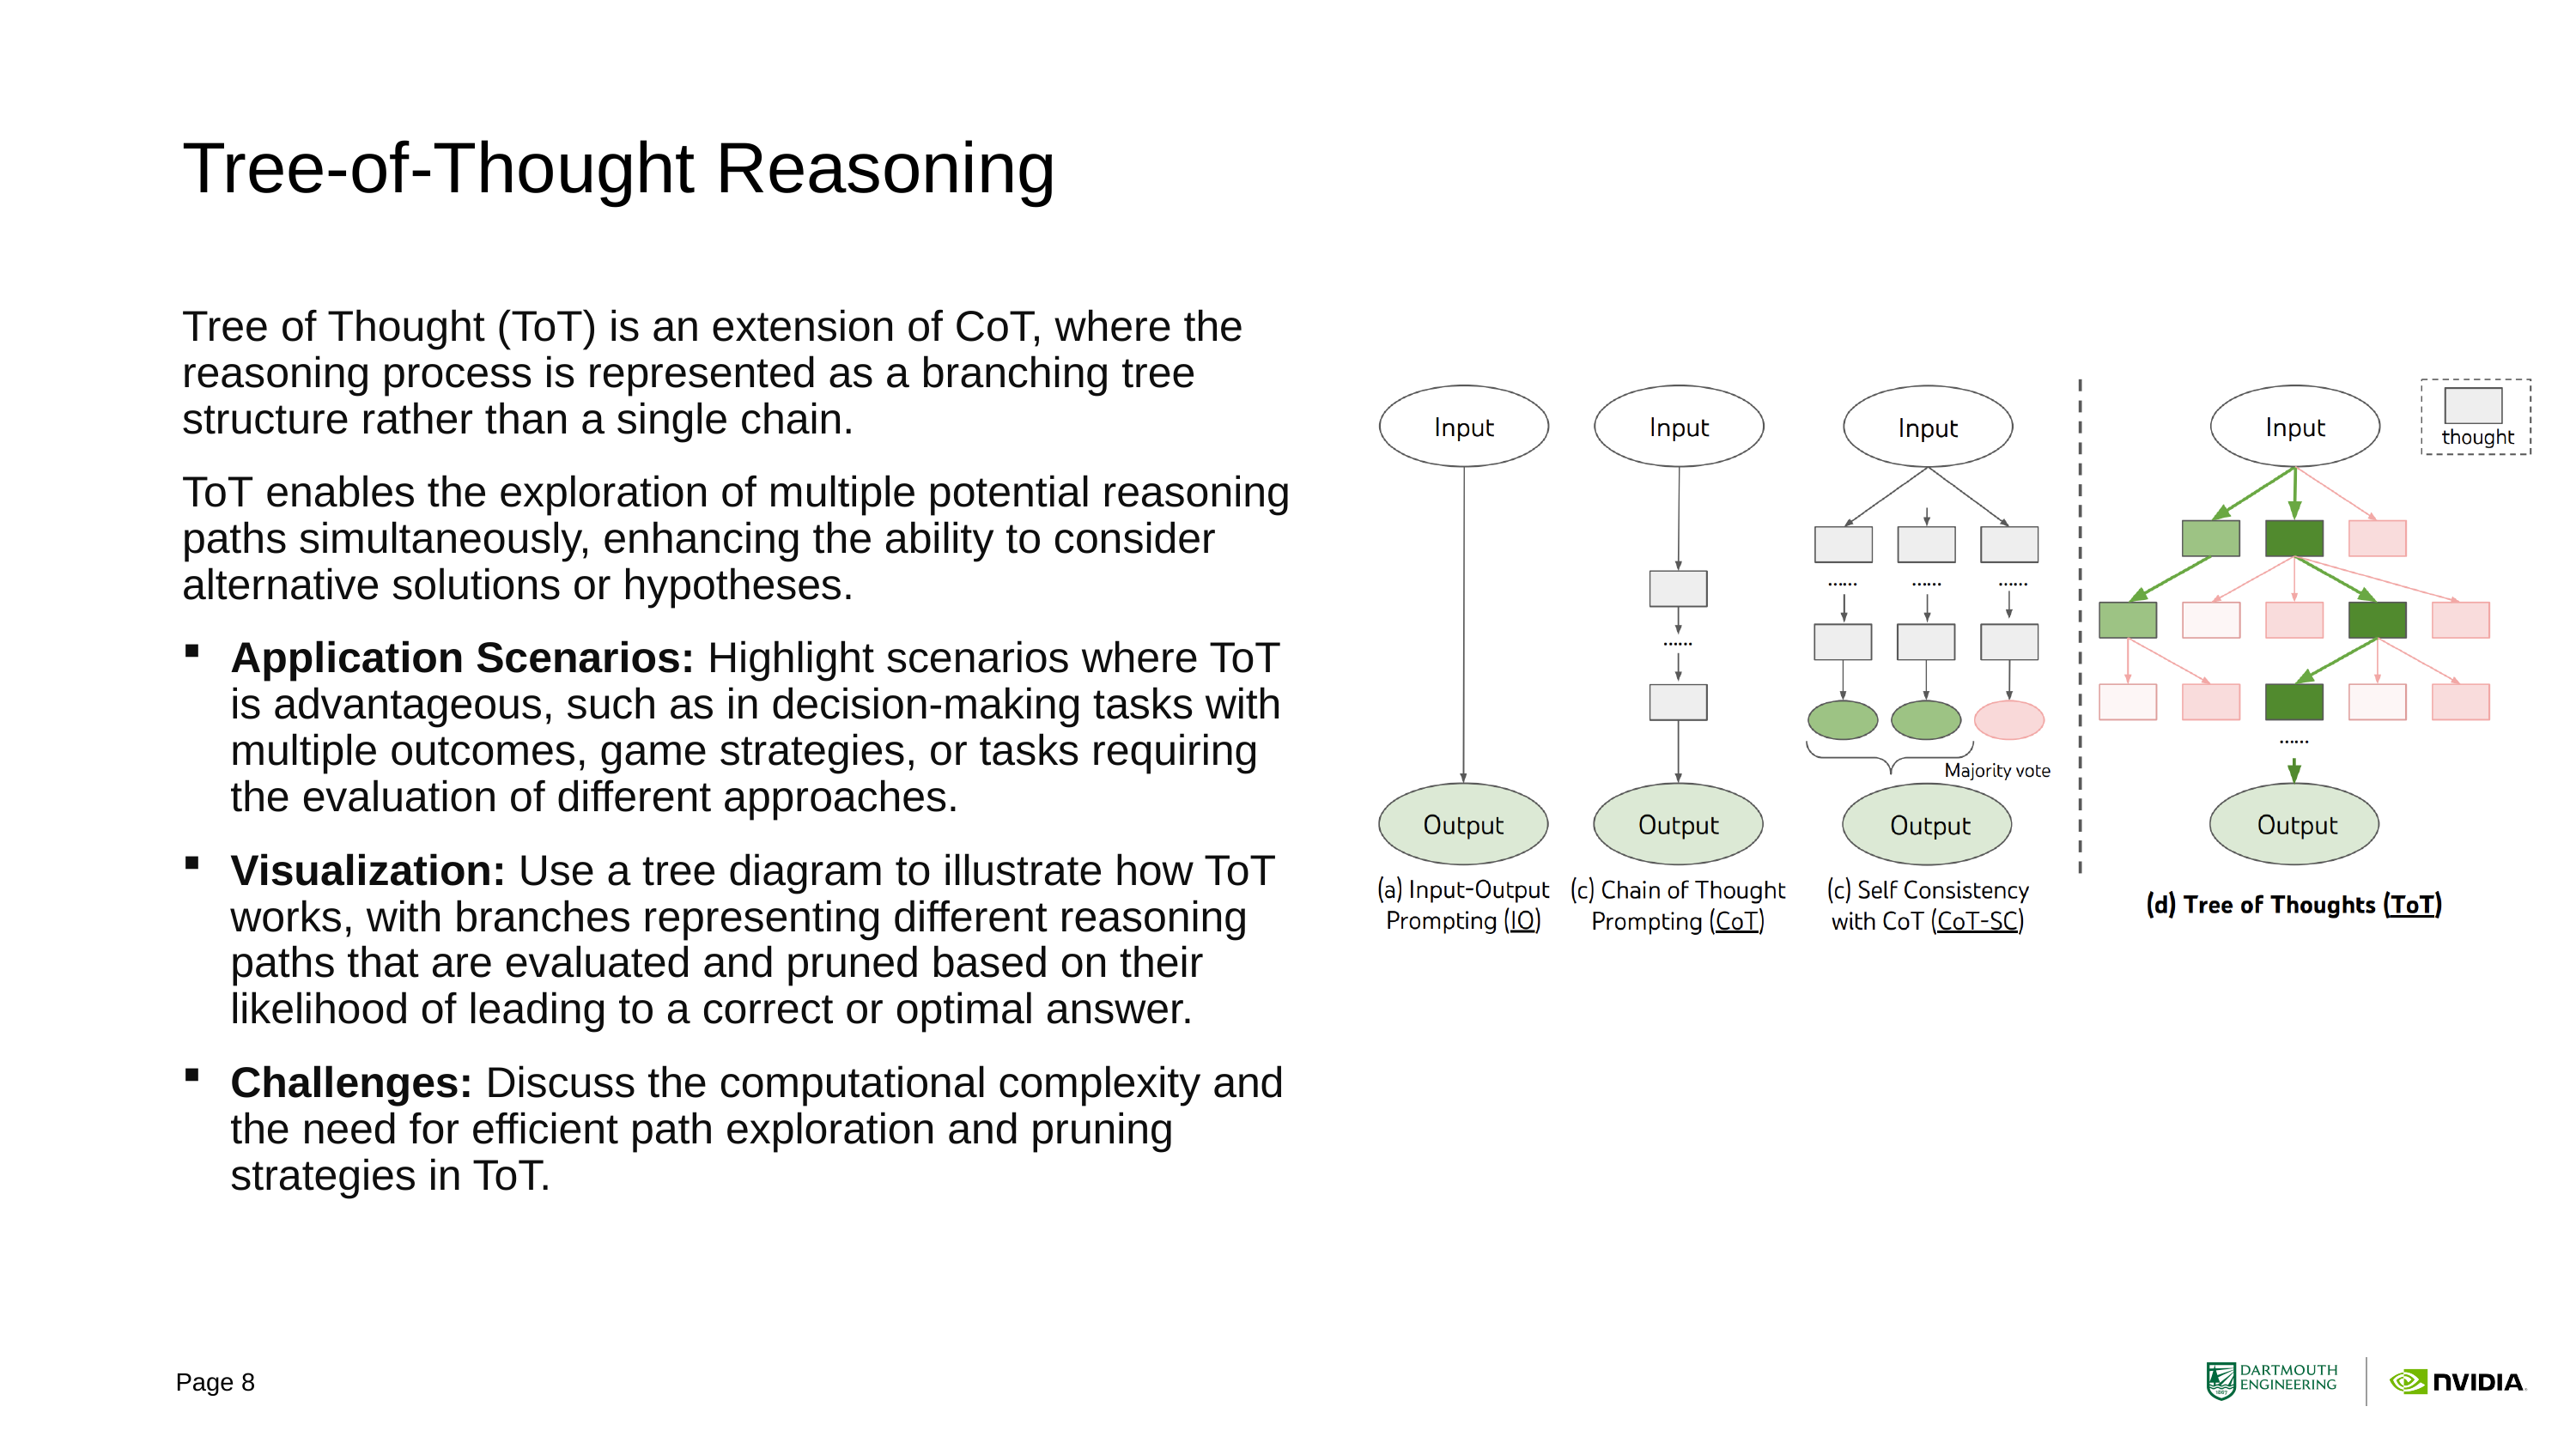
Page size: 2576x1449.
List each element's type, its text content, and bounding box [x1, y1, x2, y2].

picture [2372, 1352, 2544, 1411]
list Tree of Thought (ToT) is an extension of CoT, where the reasoning process is represented as a branching tree structure rather than a single chain. ToT enables the exploration of multiple potential reasoning paths simultaneously, enhancing the ability to consider alternative solutions or hypotheses. Application Scenarios: Highlight scenarios where ToT is advantageous, such as in decision-making tasks with multiple outcomes, game strategies, or tasks requiring the evaluation of different approaches. Visualization: Use a tree diagram to illustrate how ToT works, with branches representing different reasoning paths that are evaluated and pruned based on their likelihood of leading to a correct or optimal answer. Challenges: Discuss the computational complexity and the need for efficient path exploration and pruning strategies in ToT. [162, 294, 1340, 1258]
picture [1340, 355, 2576, 943]
title Tree-of-Thought Reasoning [162, 29, 2385, 310]
picture [2207, 1362, 2337, 1401]
